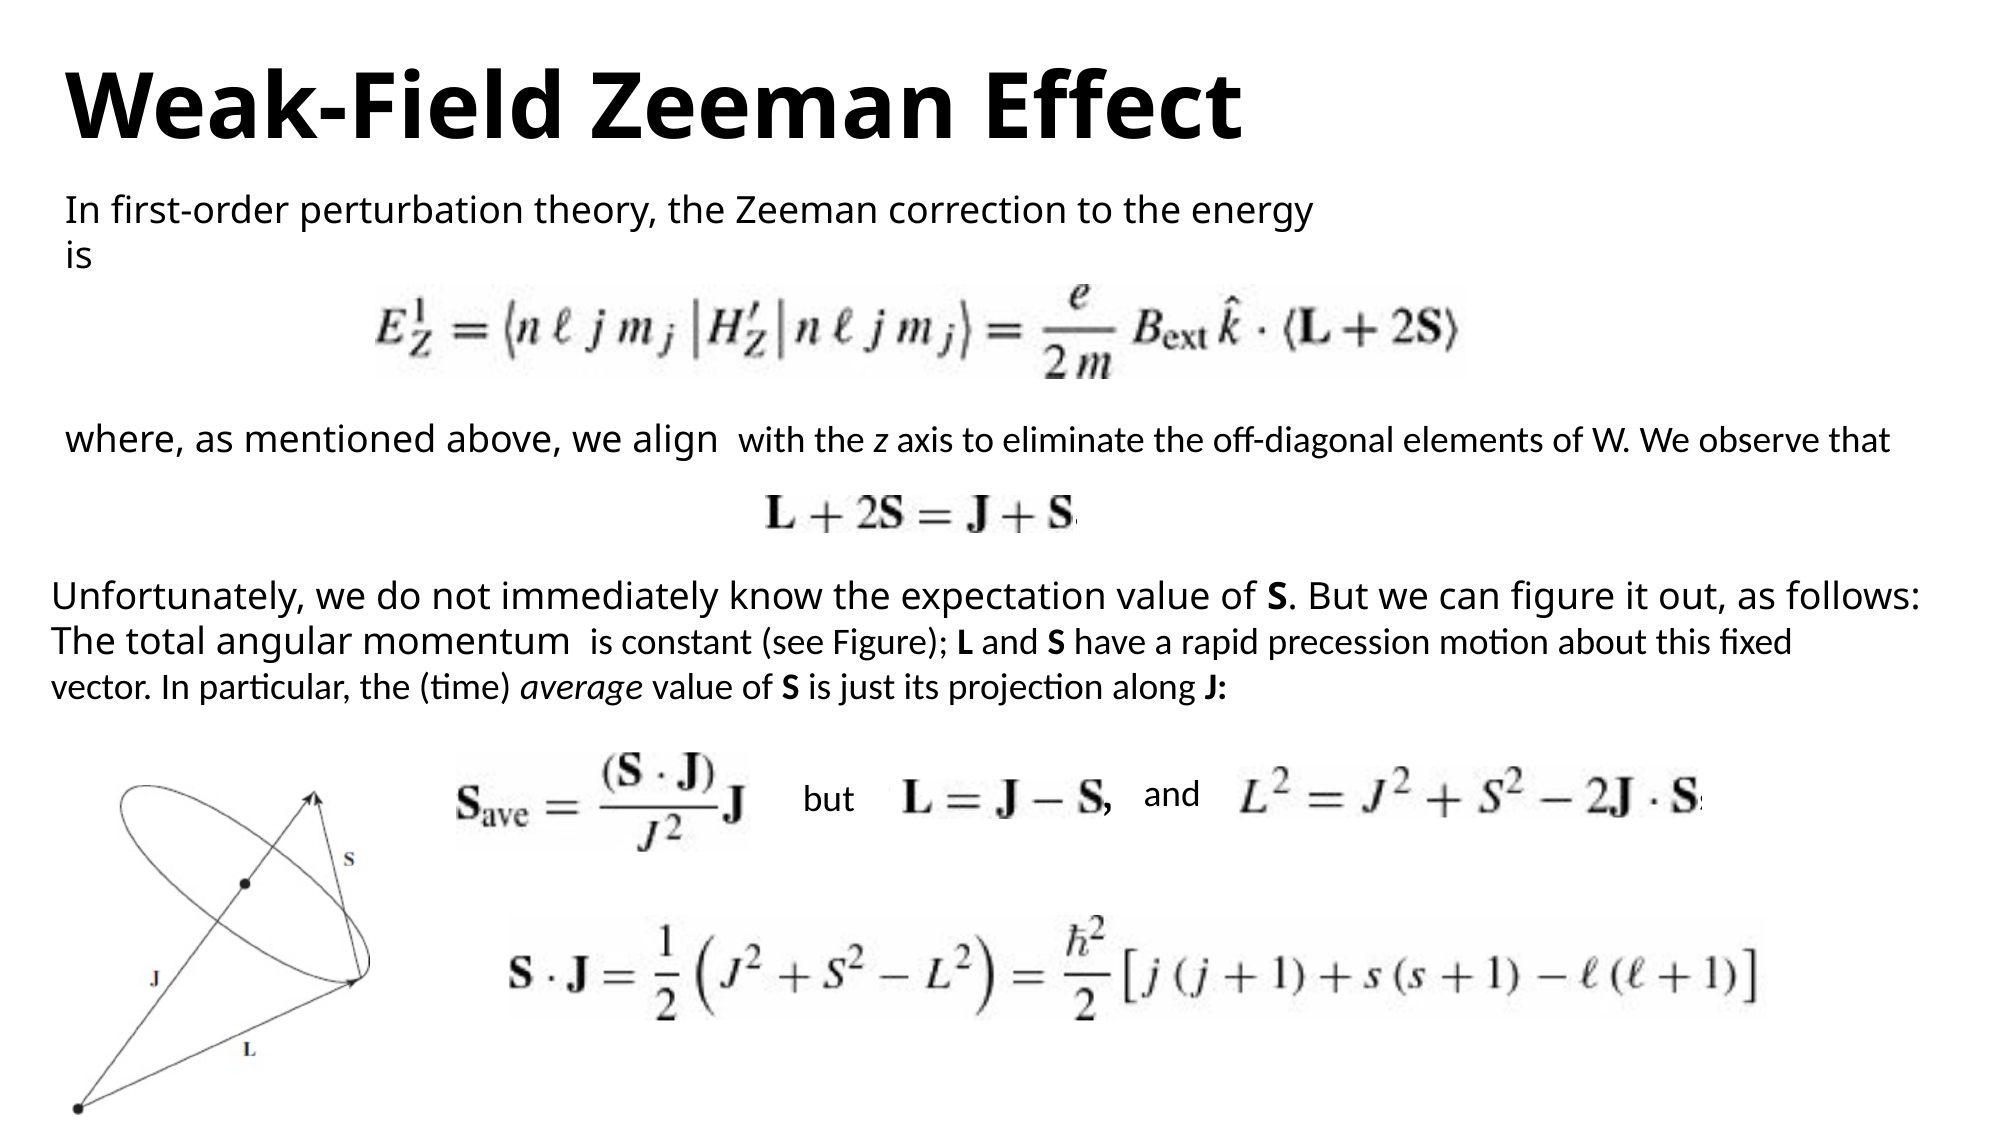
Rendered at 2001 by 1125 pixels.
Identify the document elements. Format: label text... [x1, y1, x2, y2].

text_box In first-order perturbation theory, the Zeeman correction to the energy is [50, 218, 1367, 284]
text_box and [1128, 761, 1217, 821]
picture [1229, 754, 1702, 830]
picture [749, 468, 1077, 544]
picture [490, 905, 1766, 1027]
picture [439, 730, 750, 867]
picture [889, 755, 1111, 828]
text_box but [788, 766, 870, 827]
text_box Weak-Field Zeeman Effect [50, 0, 1776, 218]
picture [32, 746, 385, 1125]
picture [357, 250, 1466, 397]
